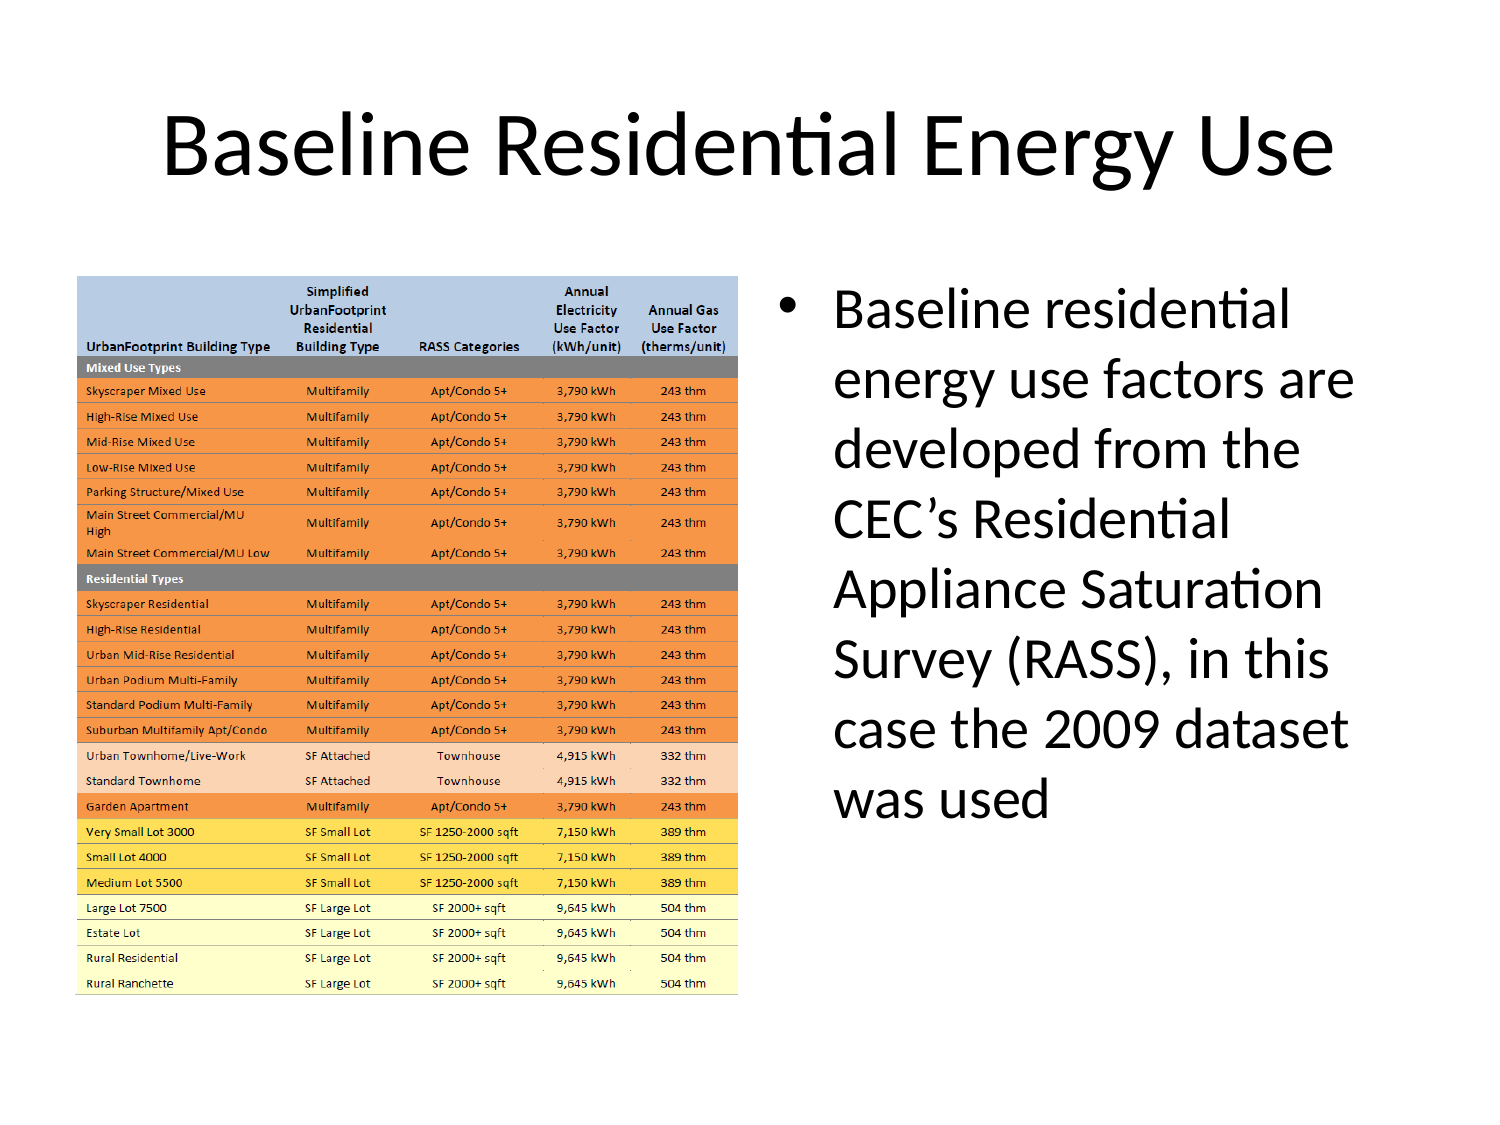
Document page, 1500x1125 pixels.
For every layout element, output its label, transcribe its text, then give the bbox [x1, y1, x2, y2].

title Baseline Residential Energy Use [75, 45, 1425, 233]
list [74, 272, 738, 995]
list Baseline residential energy use factors are developed from the CEC’s Residential Appliance Saturation Survey (RASS), in this case the 2009 dataset was used [762, 262, 1425, 1005]
